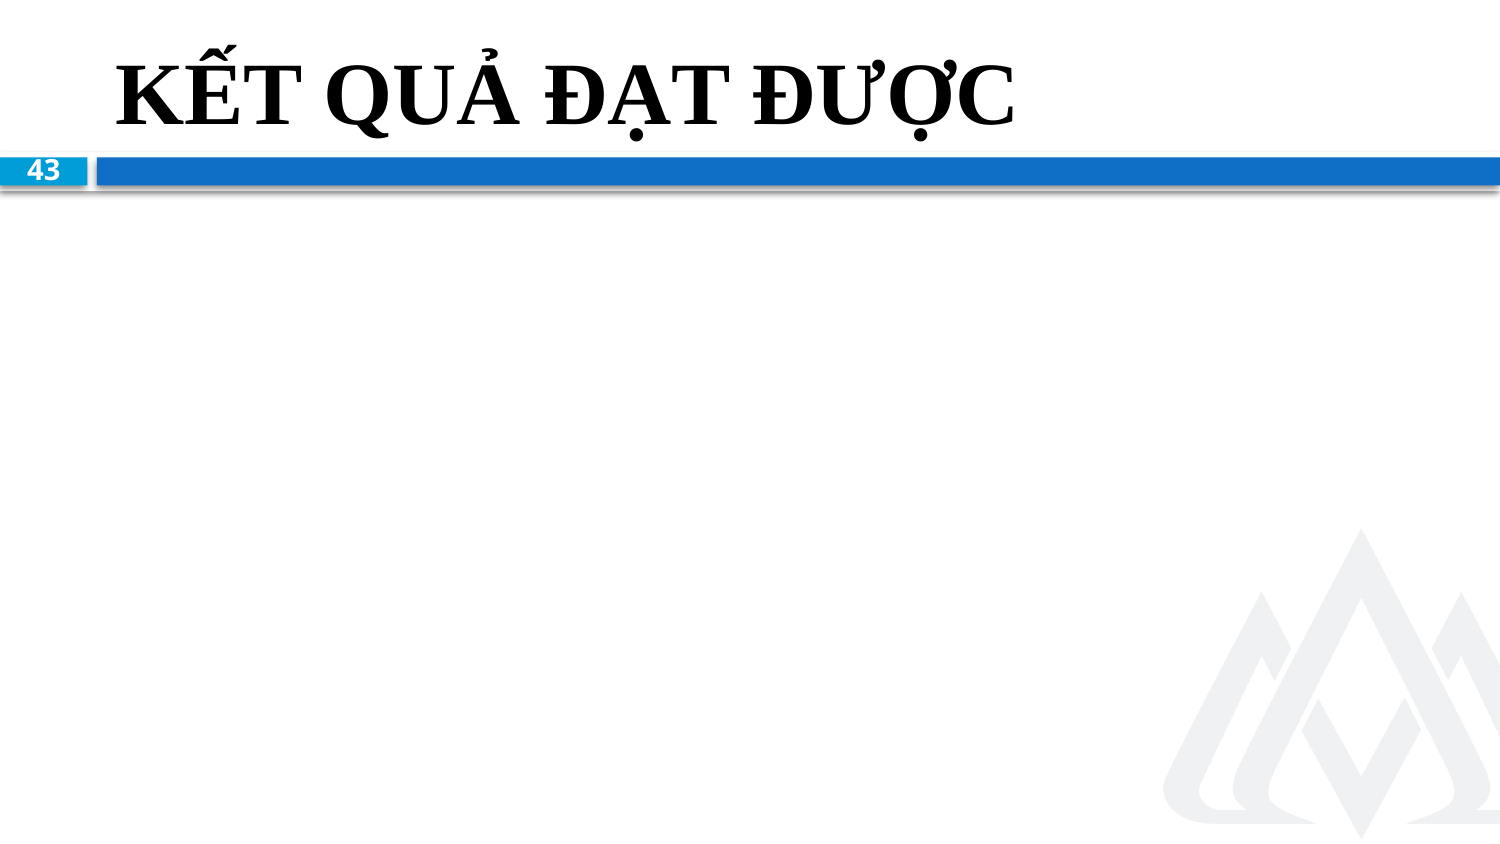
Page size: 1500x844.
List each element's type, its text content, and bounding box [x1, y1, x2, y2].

slide_number 43 [0, 156, 88, 187]
title KẾT QUẢ ĐẠT ĐƯỢC [100, 28, 1438, 150]
